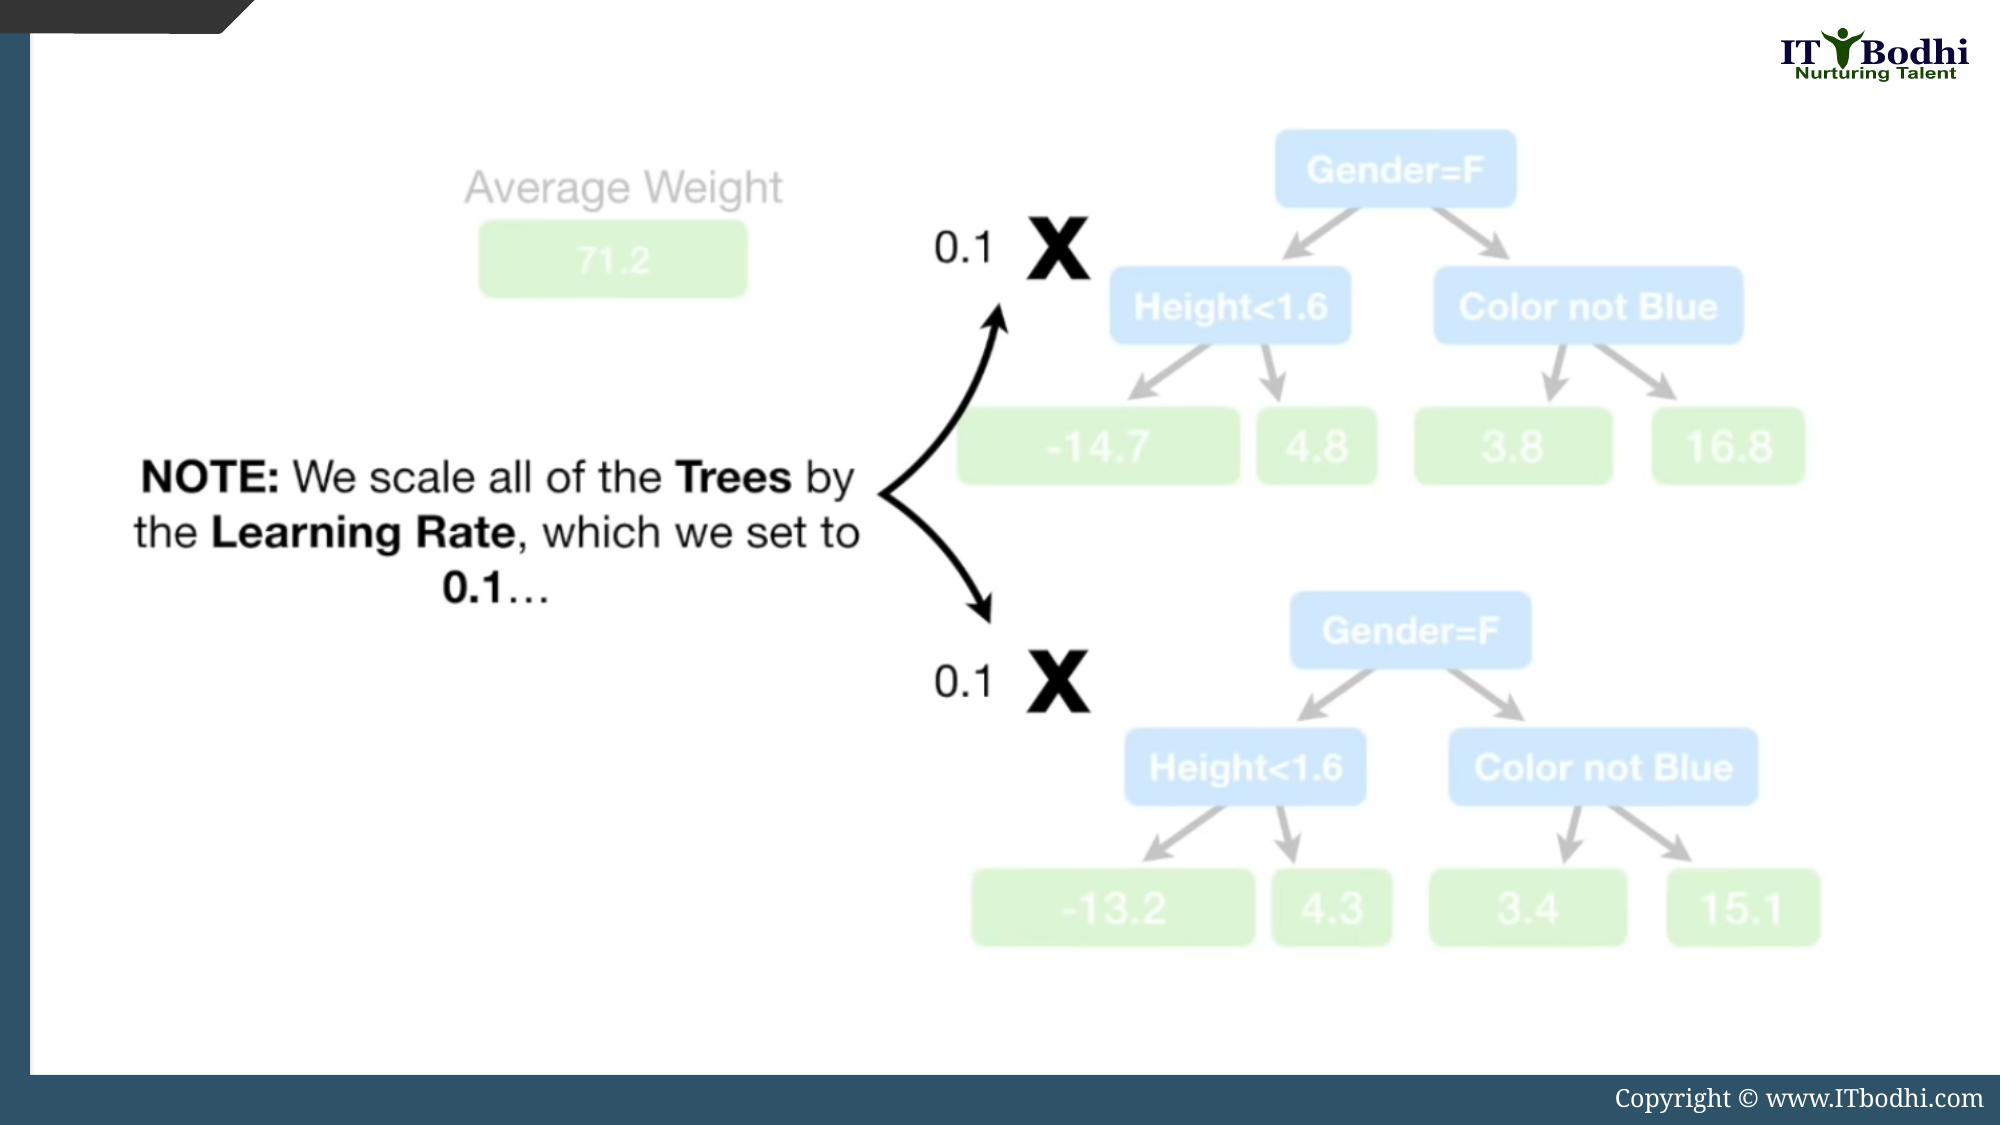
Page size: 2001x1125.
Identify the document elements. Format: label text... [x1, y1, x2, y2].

picture [1774, 24, 1976, 88]
text_box Copyright © www.ITbodhi.com [24, 1074, 2000, 1125]
picture [100, 112, 1878, 987]
